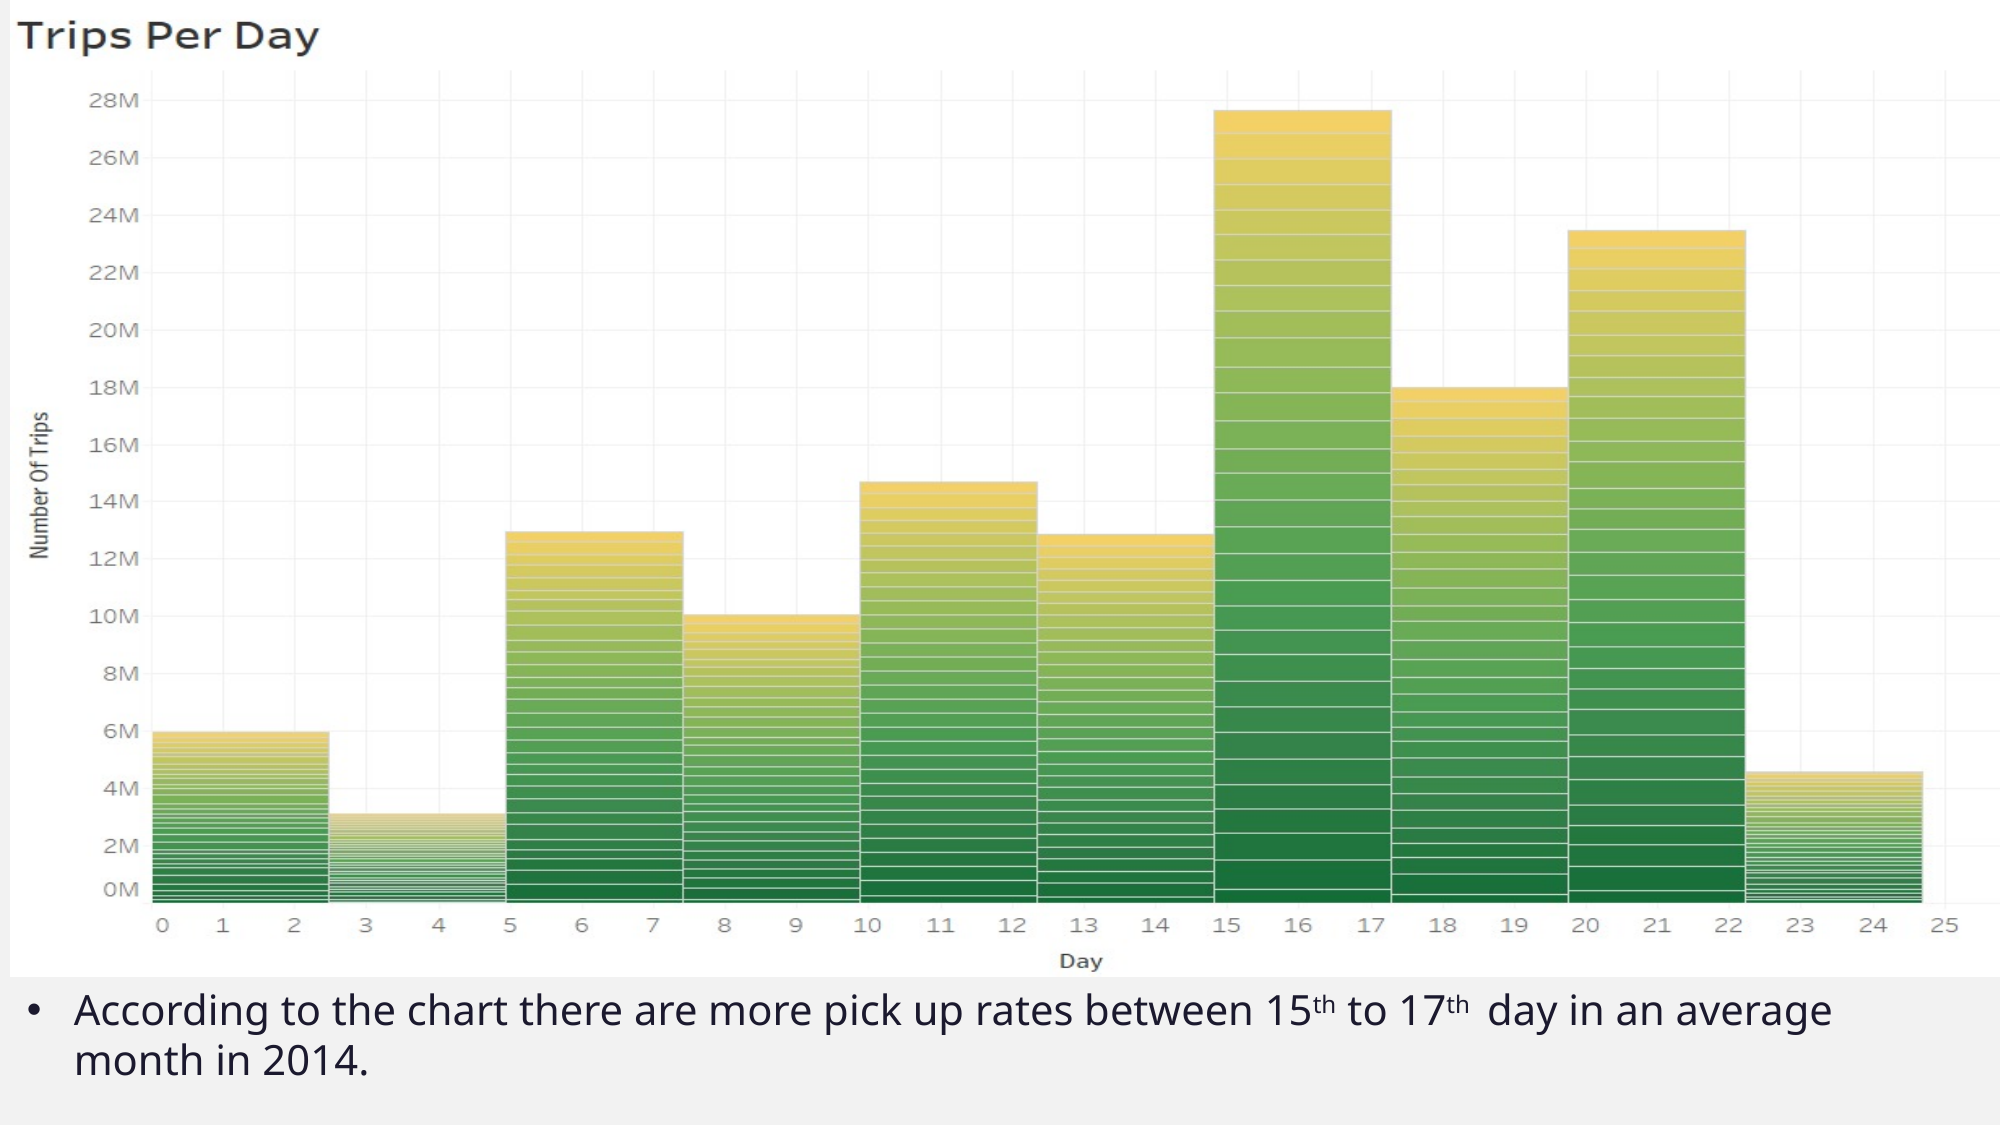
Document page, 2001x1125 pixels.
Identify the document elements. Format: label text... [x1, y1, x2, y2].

text_box According to the chart there are more pick up rates between 15th to 17th day in an average month in 2014. [12, 977, 1988, 1092]
picture [10, 0, 2000, 977]
